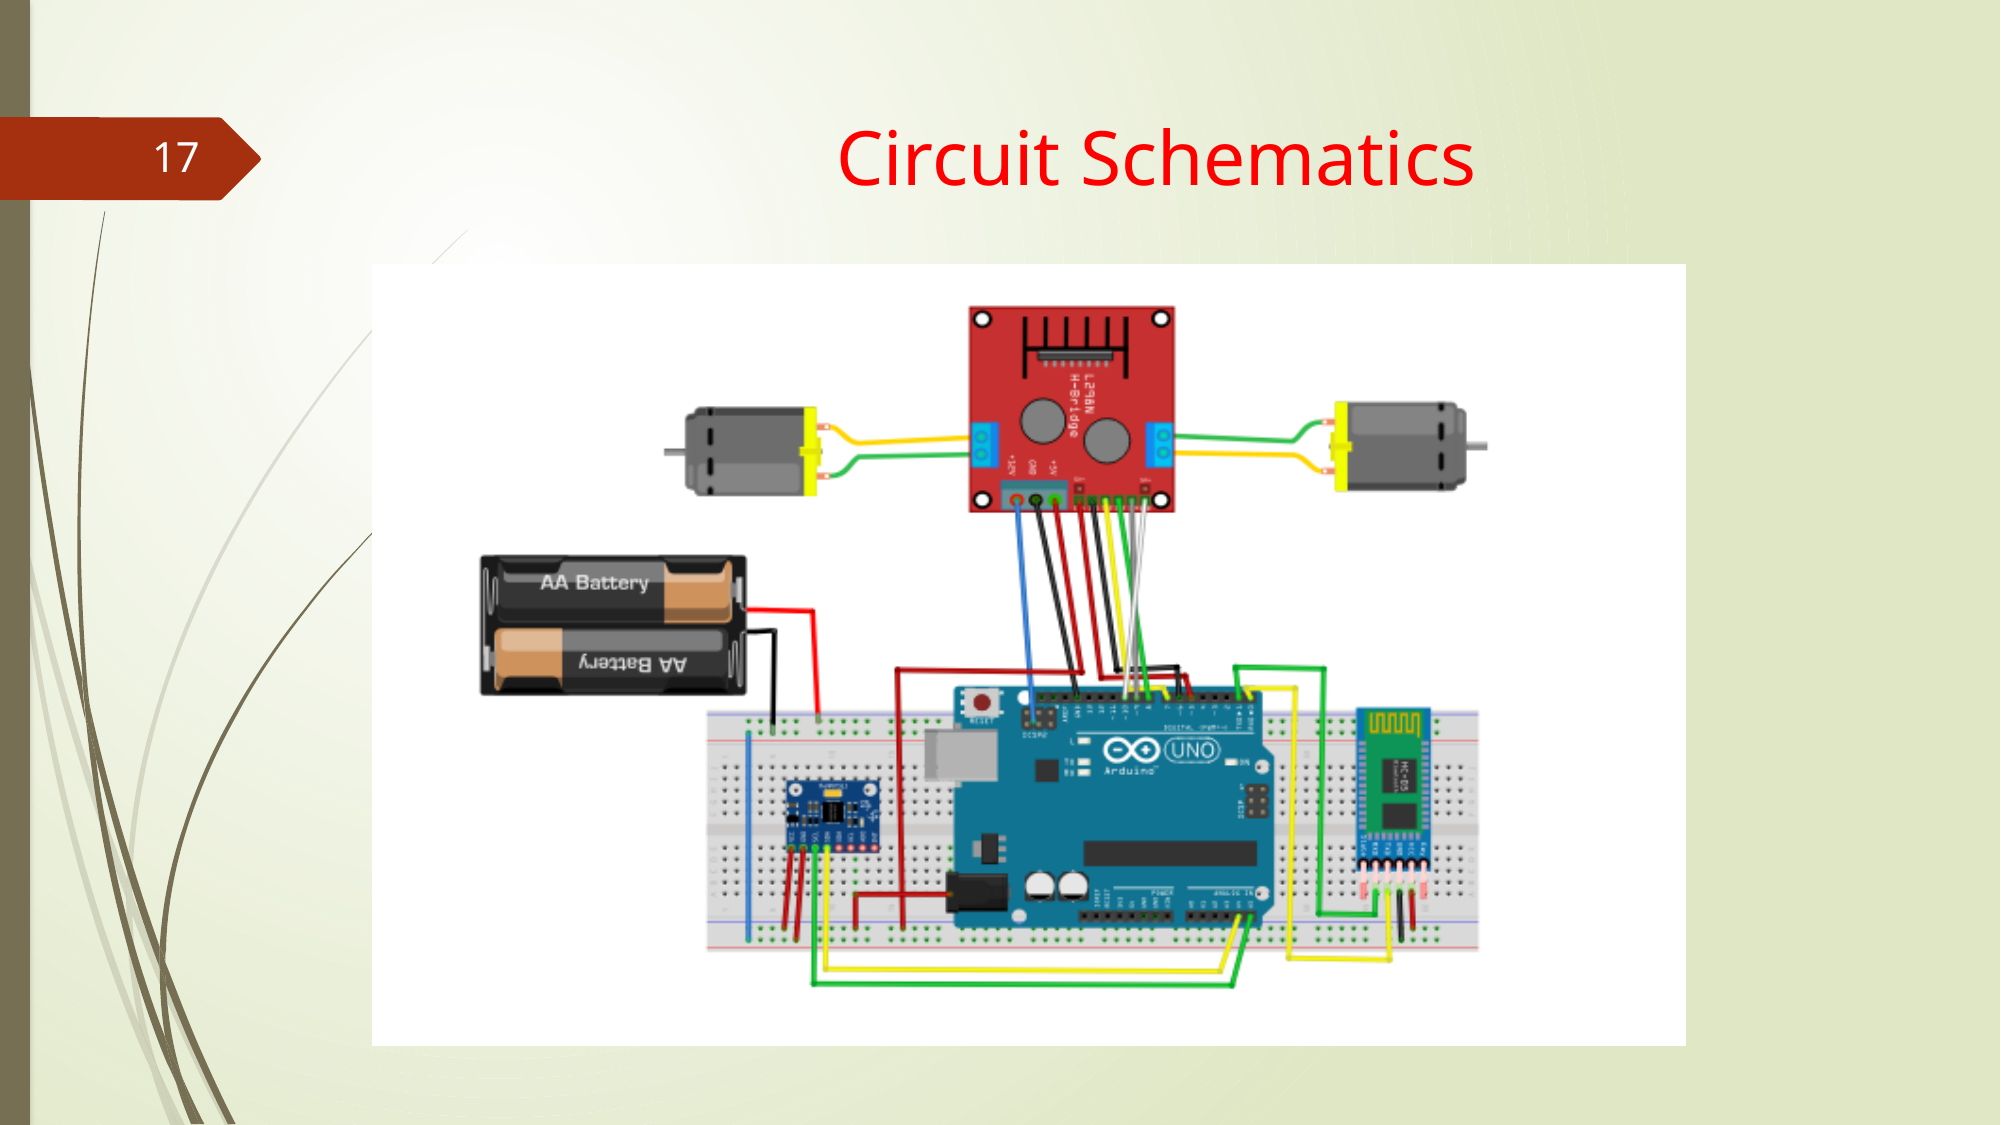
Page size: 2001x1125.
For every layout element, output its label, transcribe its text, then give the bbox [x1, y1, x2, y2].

picture [372, 264, 1686, 1046]
slide_number 17 [87, 129, 216, 190]
title Circuit Schematics [425, 102, 1888, 313]
